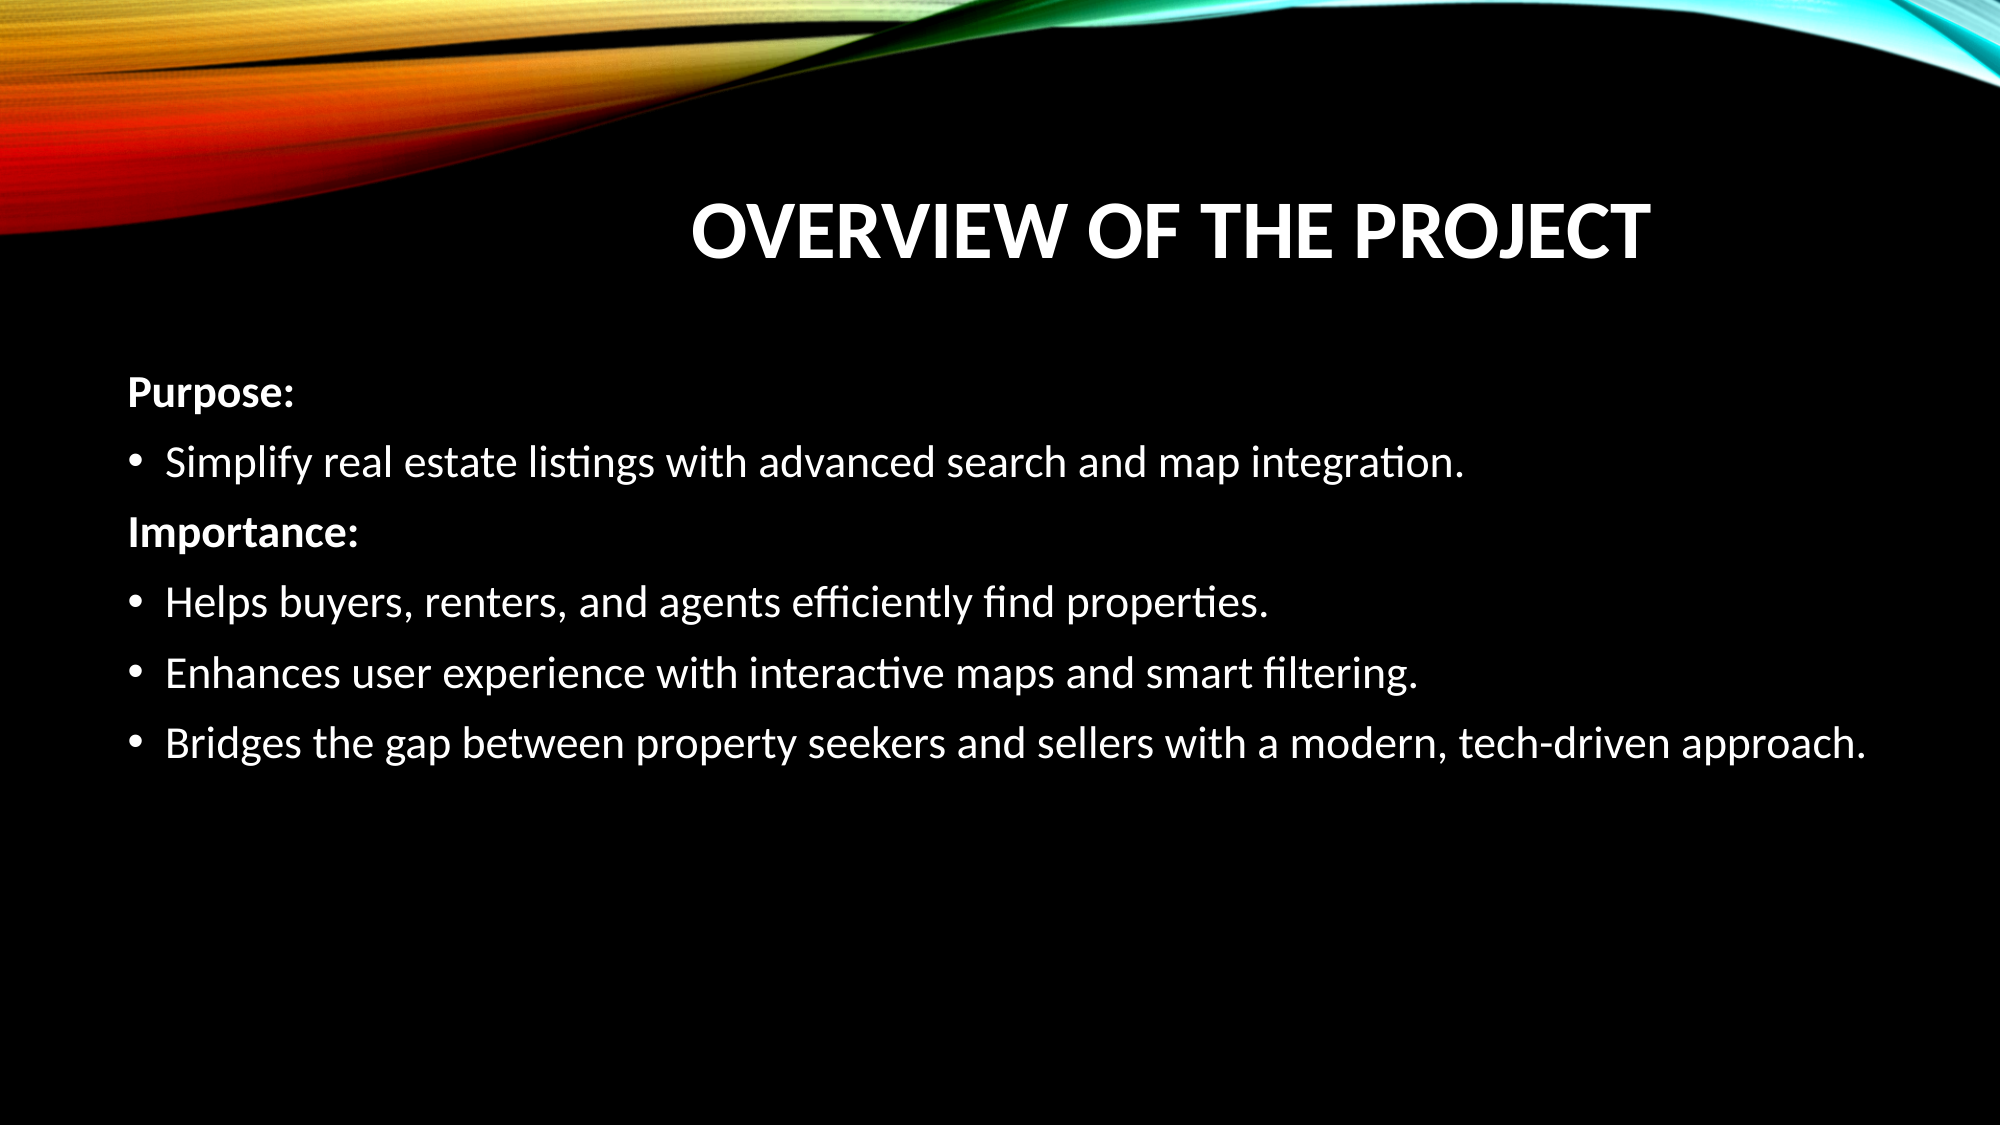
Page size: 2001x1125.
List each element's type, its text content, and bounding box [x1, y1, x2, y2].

picture [0, 0, 2000, 237]
list Purpose: Simplify real estate listings with advanced search and map integration. Importance: Helps buyers, renters, and agents efficiently find properties. Enhances user experience with interactive maps and smart filtering. Bridges the gap between property seekers and sellers with a modern, tech-driven approach. [112, 360, 1888, 1021]
title Overview of the project [474, 125, 1888, 338]
